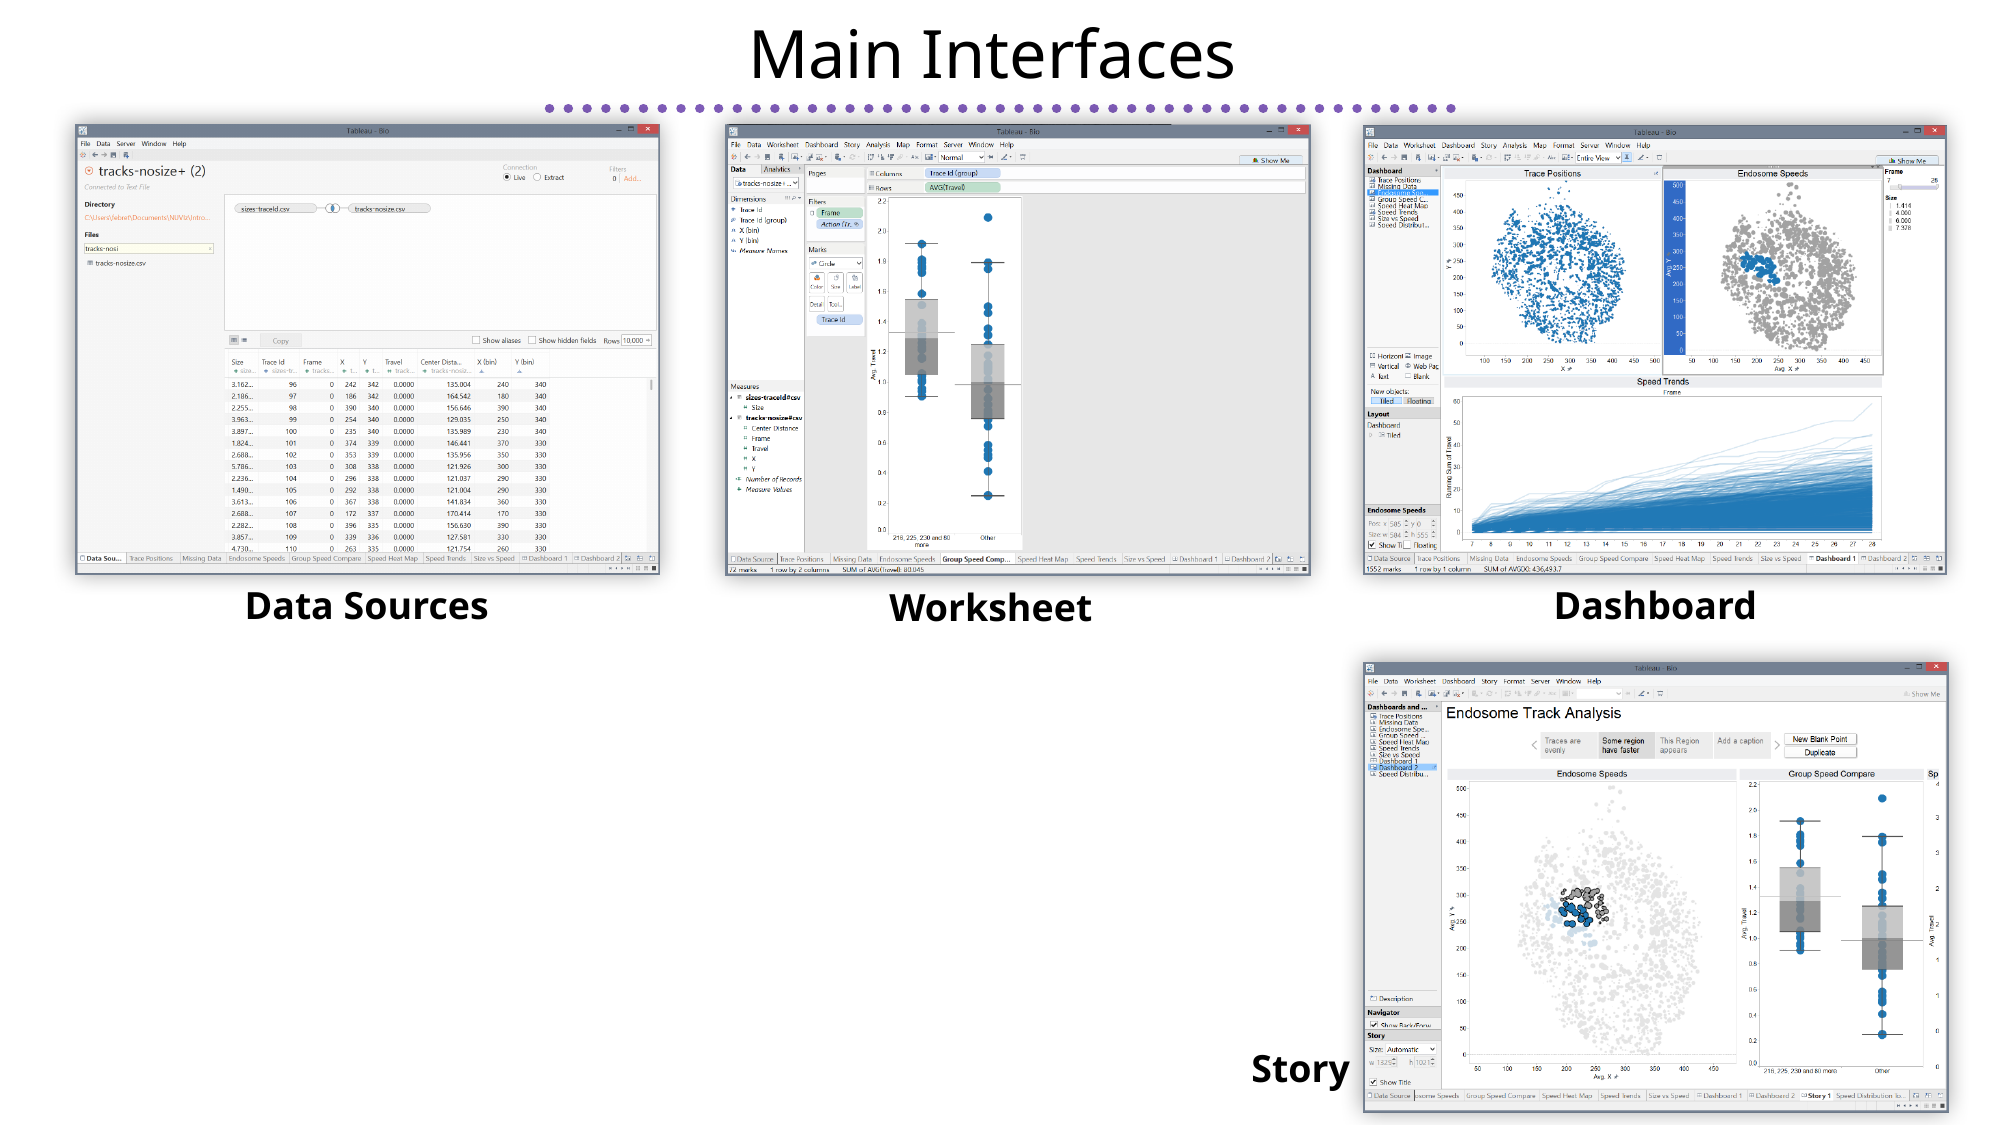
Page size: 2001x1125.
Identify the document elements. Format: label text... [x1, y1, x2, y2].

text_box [724, 124, 1311, 638]
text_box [1363, 125, 1947, 636]
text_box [1240, 662, 1949, 1113]
title Main Interfaces [137, 5, 1849, 109]
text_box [74, 124, 660, 635]
